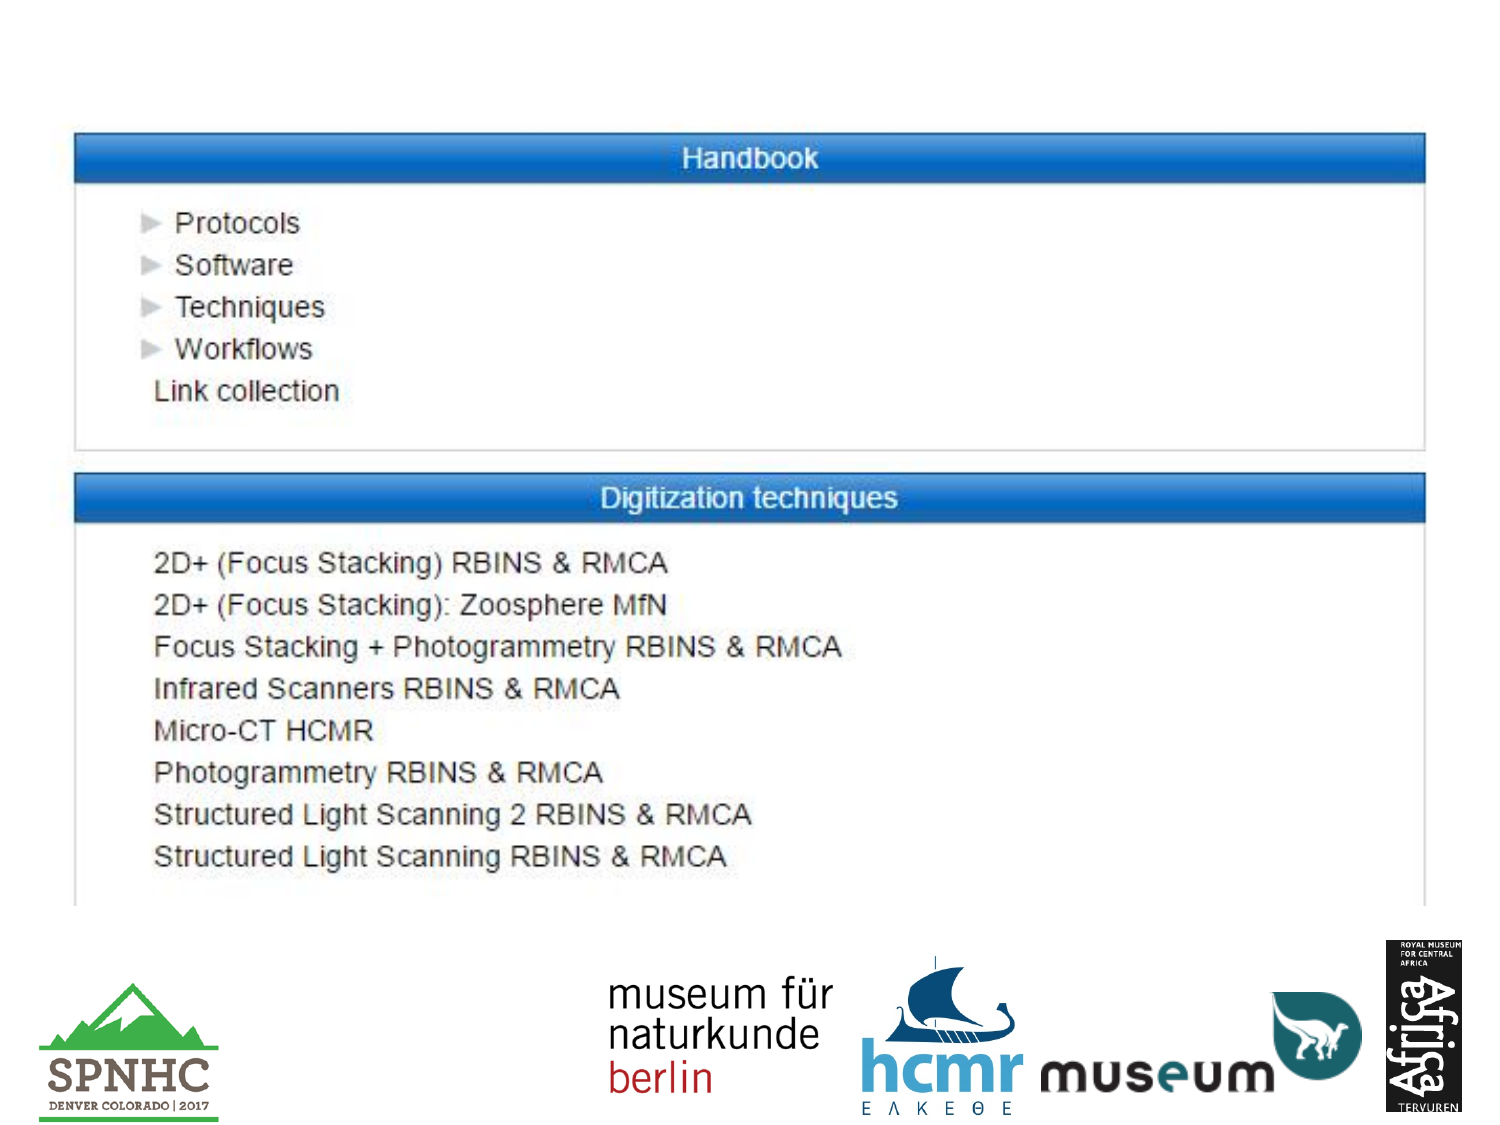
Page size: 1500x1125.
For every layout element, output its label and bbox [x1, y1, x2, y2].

picture [596, 949, 1037, 1125]
picture [21, 101, 1485, 906]
picture [1, 969, 255, 1125]
picture [1386, 939, 1462, 1113]
picture [1041, 992, 1362, 1095]
